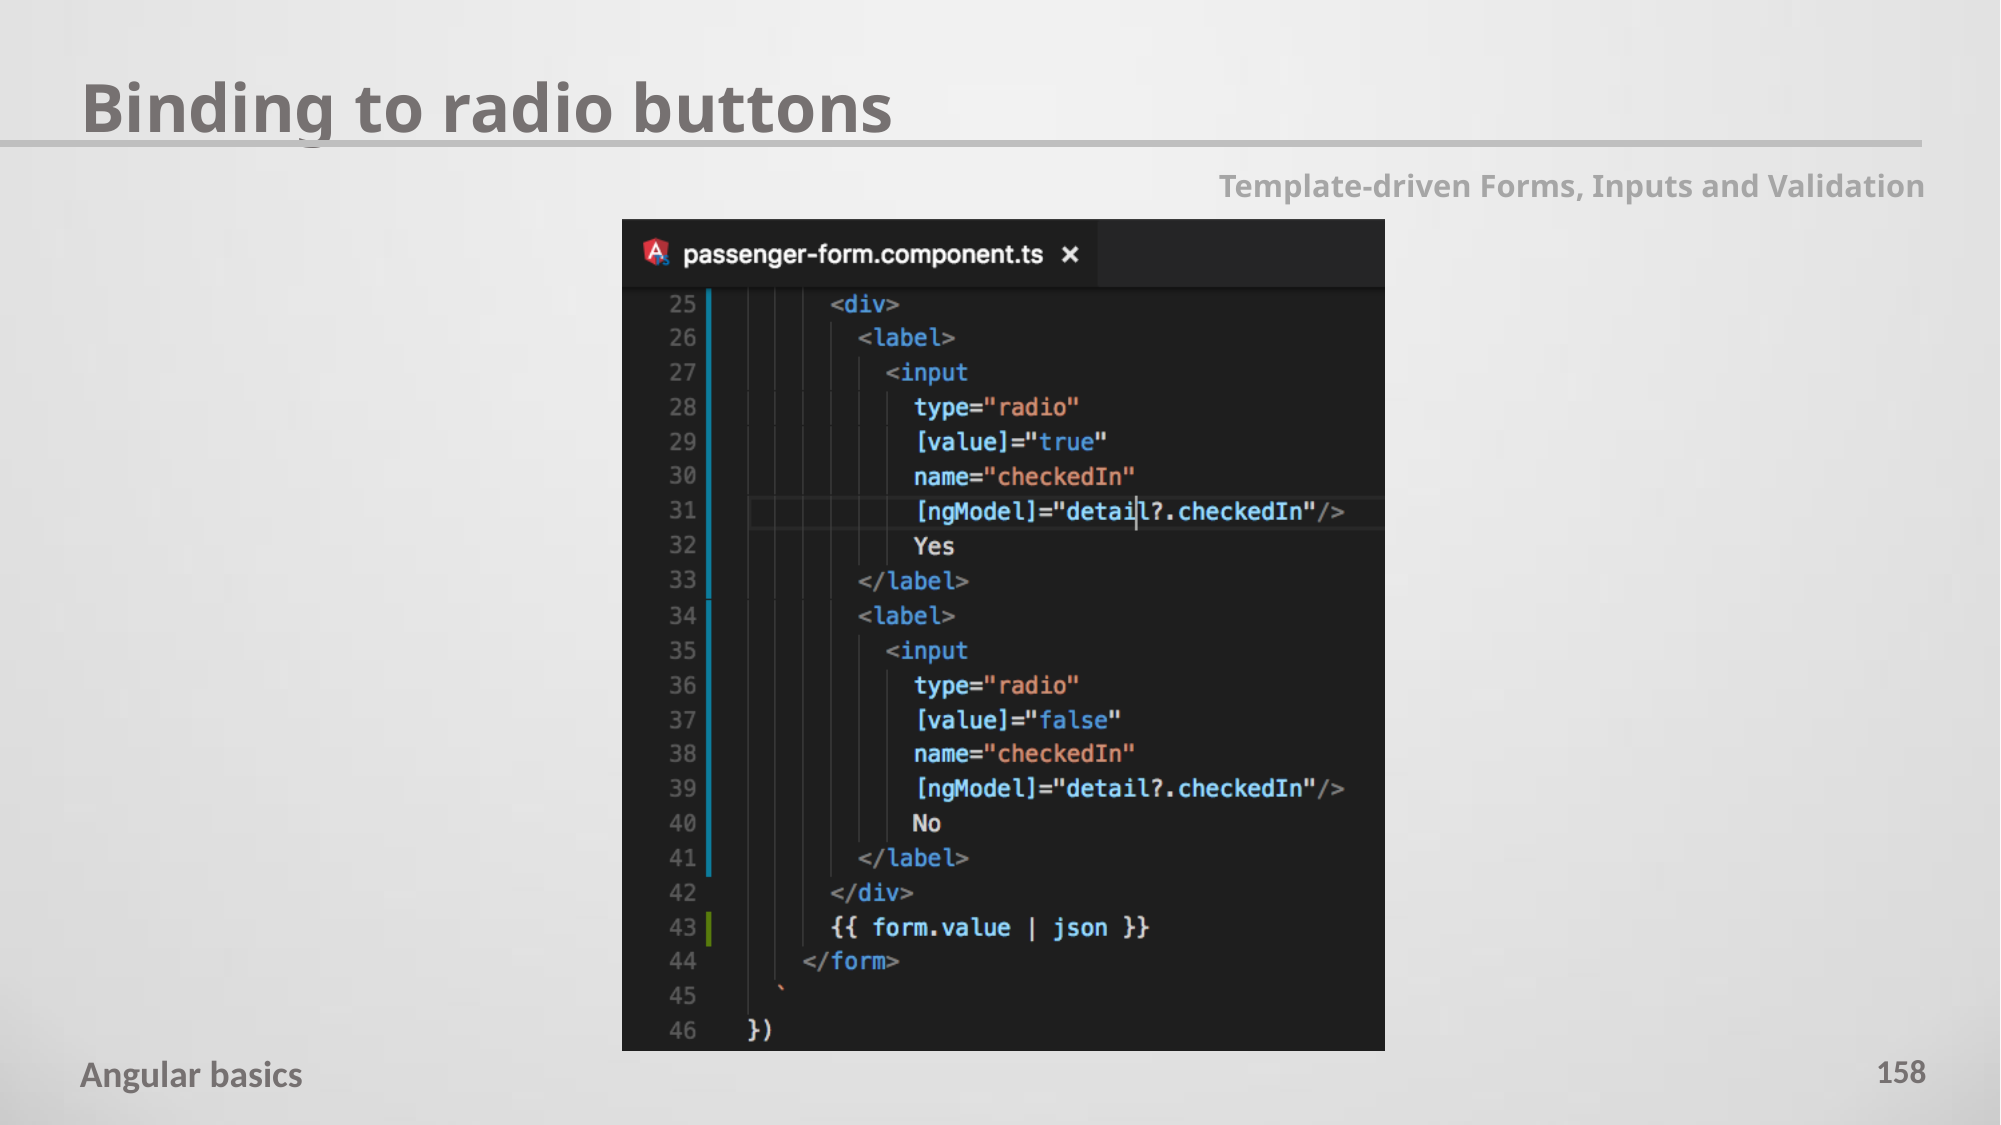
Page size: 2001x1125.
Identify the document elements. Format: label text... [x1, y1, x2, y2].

picture [0, 0, 2001, 1125]
slide_number 158 [1412, 1038, 1942, 1103]
footer Angular basics [65, 1042, 1338, 1103]
text_box Binding to radio buttons [65, 48, 1942, 146]
text_box Template-driven Forms, Inputs and Validation [1176, 146, 1942, 212]
text_box Binding to radio buttons [65, 147, 1176, 155]
